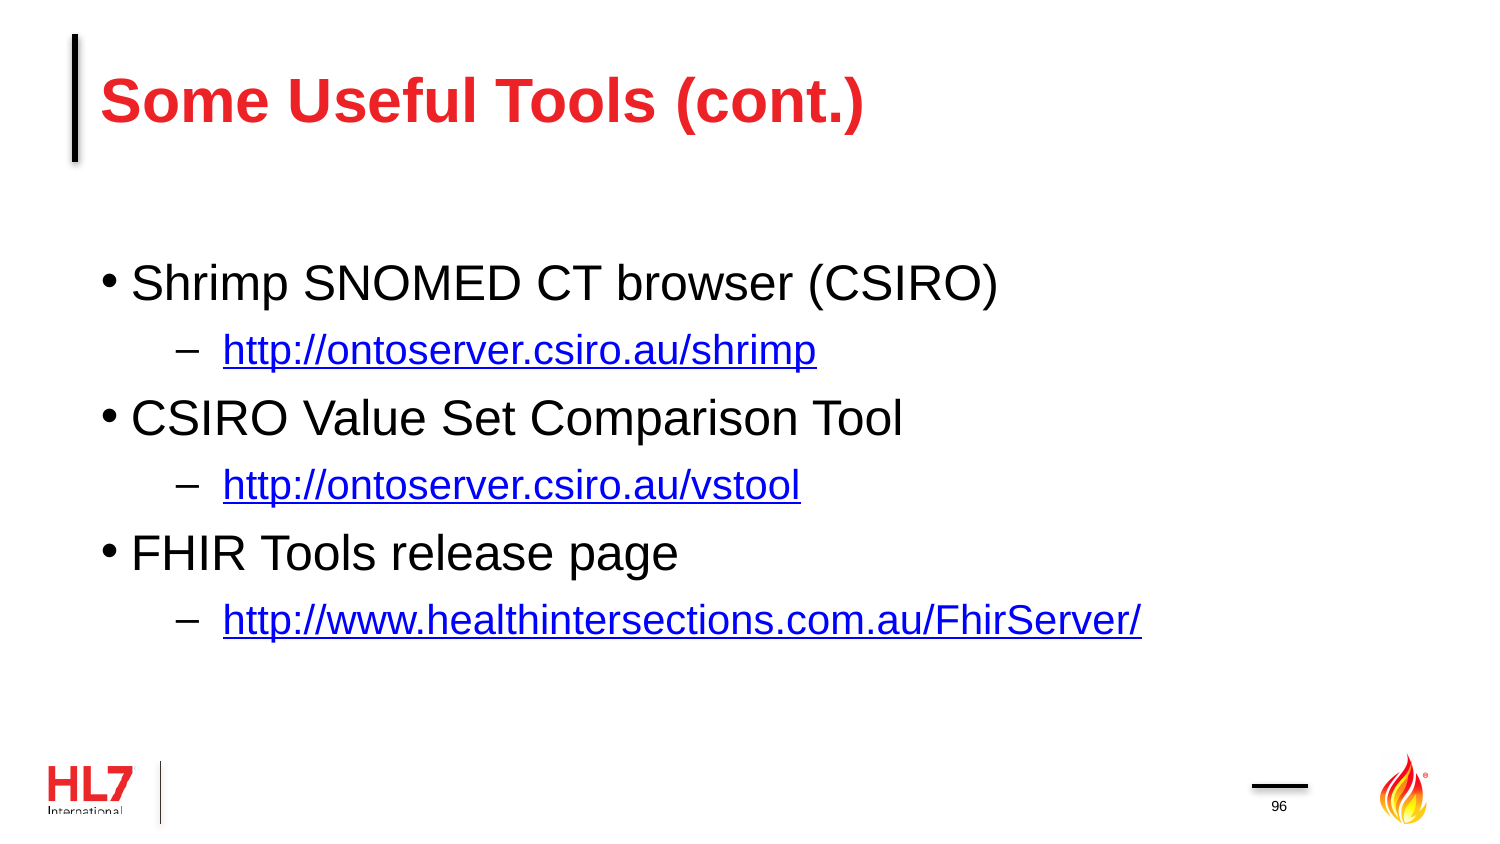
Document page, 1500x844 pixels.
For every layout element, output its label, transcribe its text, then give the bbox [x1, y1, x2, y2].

title Some Useful Tools (cont.) [100, 33, 1451, 163]
list Shrimp SNOMED CT browser (CSIRO) http://ontoserver.csiro.au/shrimp CSIRO Value Set Comparison Tool http://ontoserver.csiro.au/vstool FHIR Tools release page http://www.healthintersections.com.au/FhirServer/ [100, 250, 1451, 731]
picture [1380, 753, 1428, 824]
slide_number 96 [1257, 788, 1302, 815]
